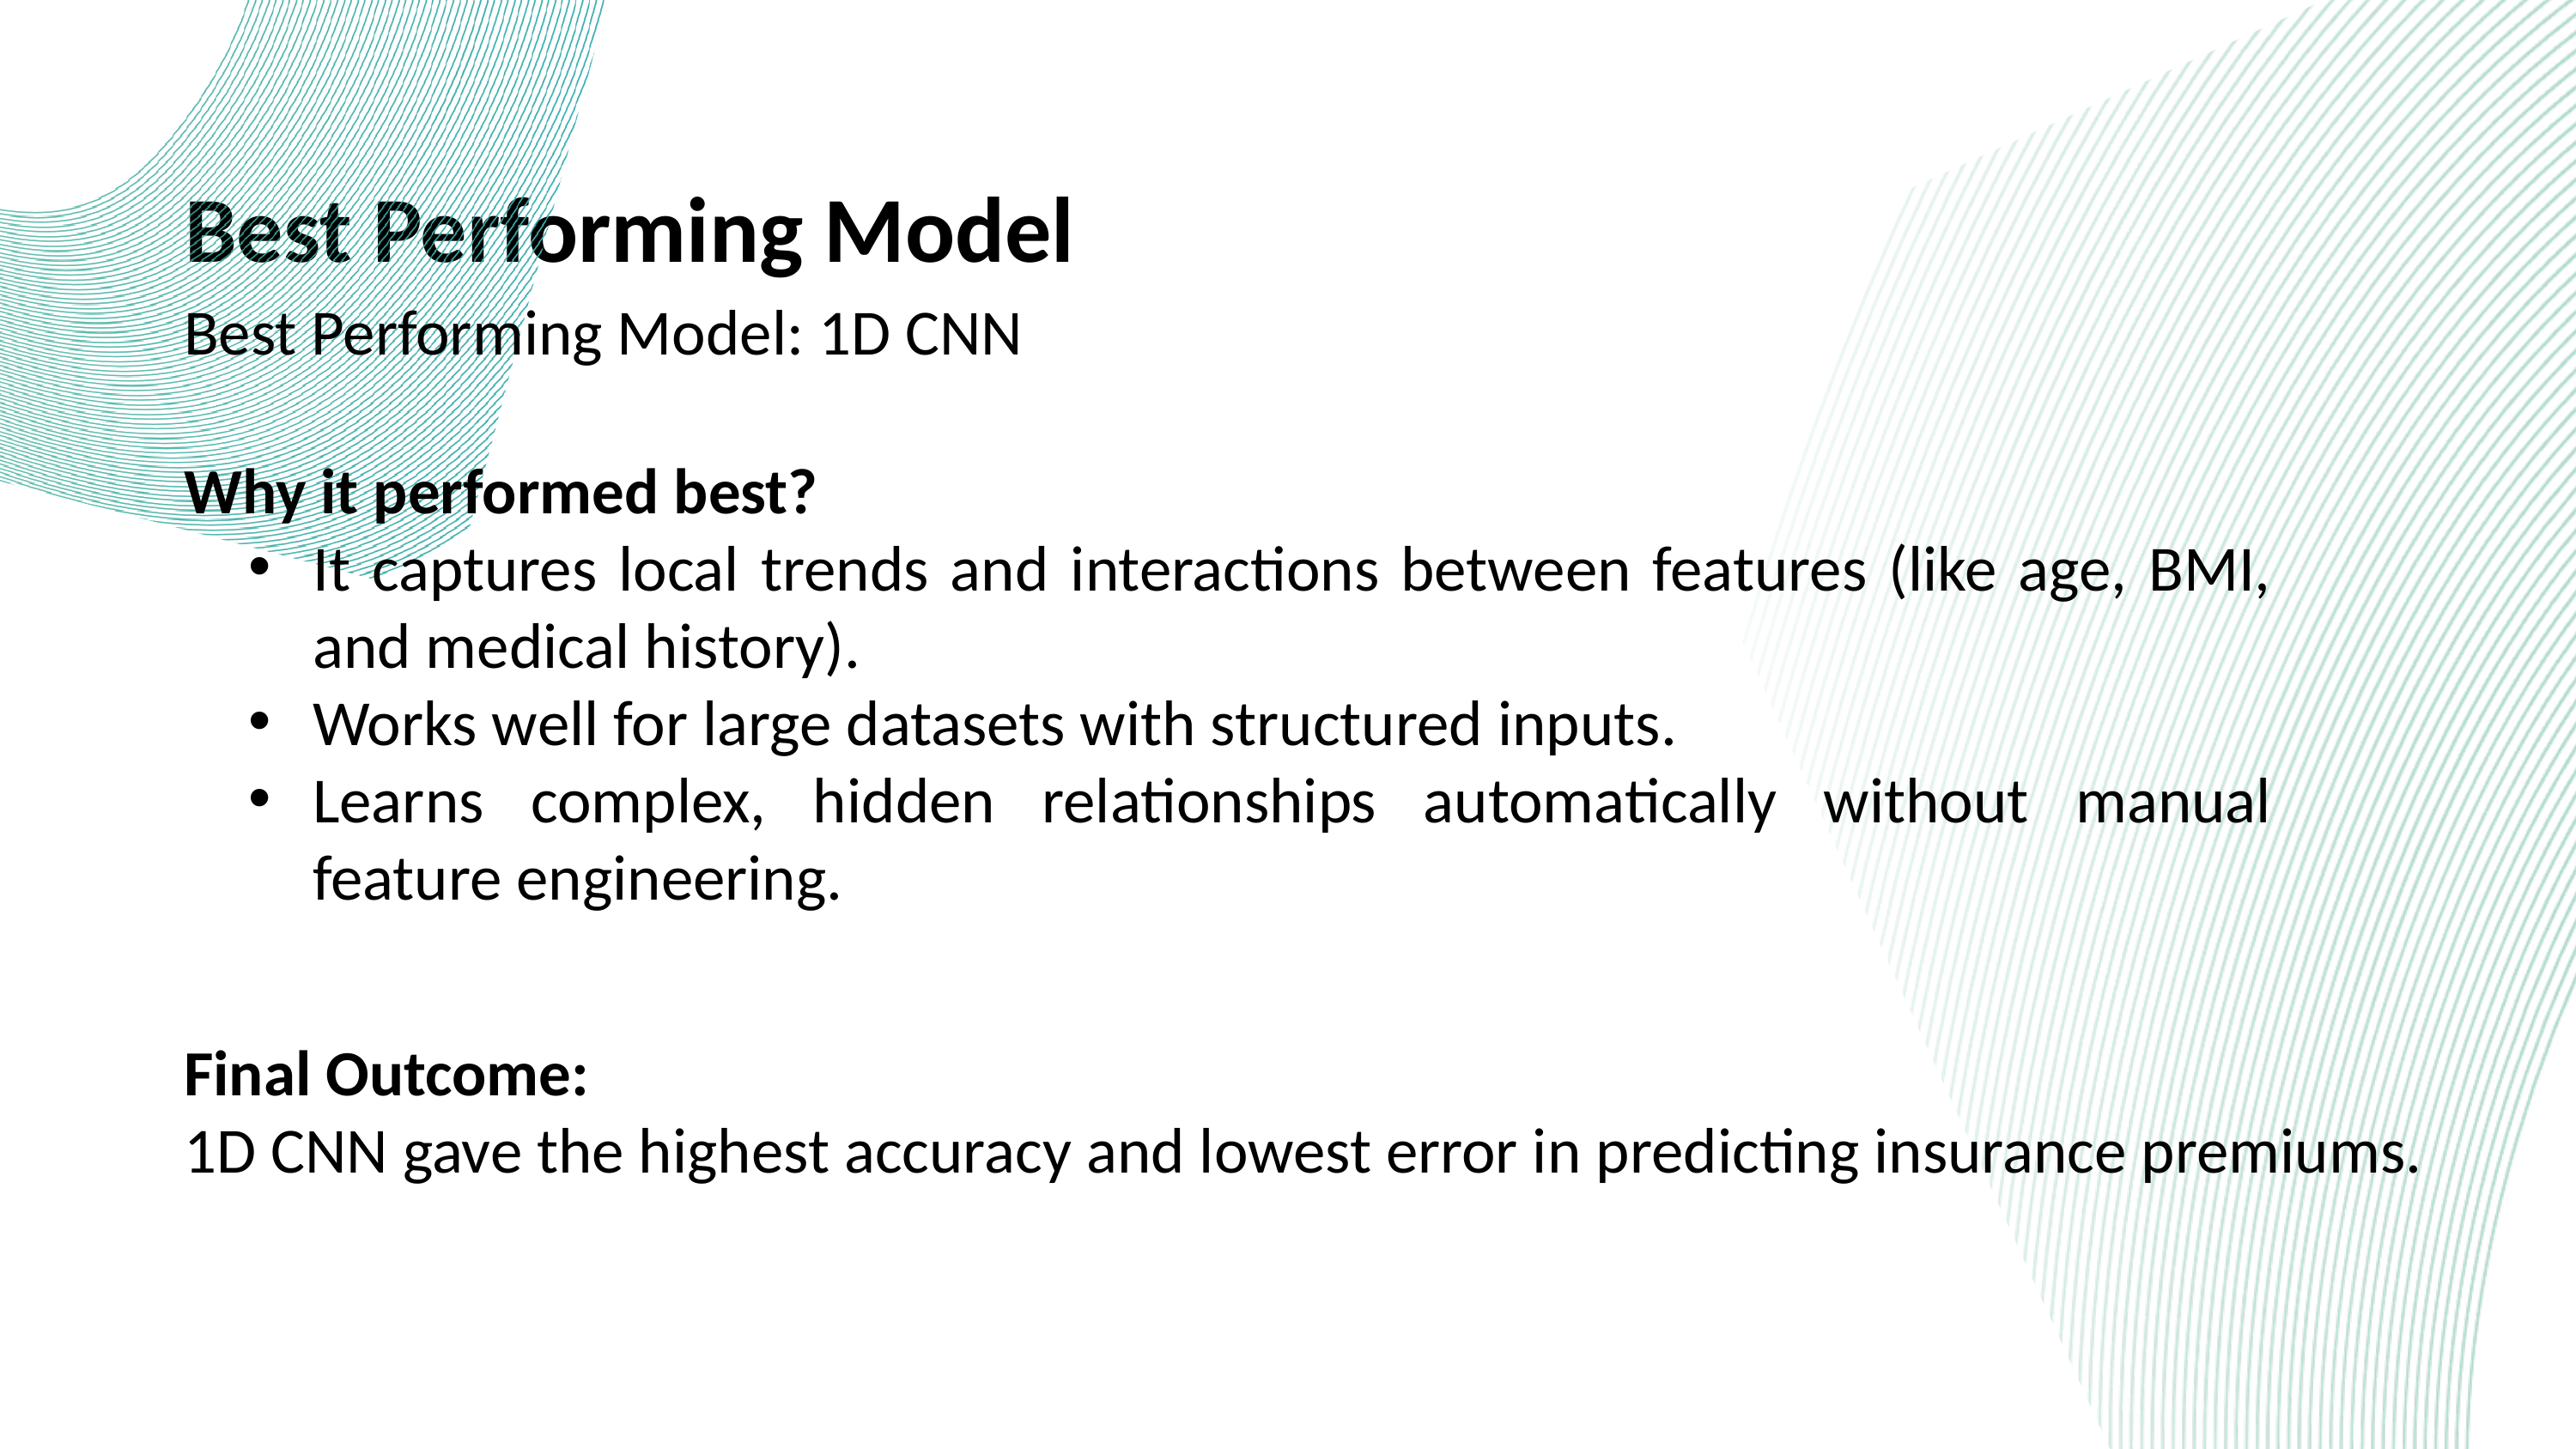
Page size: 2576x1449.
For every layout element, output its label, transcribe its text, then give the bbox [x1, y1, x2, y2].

text_box [1700, 0, 2576, 1449]
text_box Final Outcome: 1D CNN gave the highest accuracy and lowest error in predicting insurance premiums. [171, 1024, 2447, 1192]
title Best Performing Model [534, 144, 1091, 284]
text_box Best Performing Model: 1D CNN Why it performed best? It captures local trends and interactions between features (like age, BMI, and medical history). Works well for large datasets with structured inputs. Learns complex, hidden relationships automatically without manual feature engineering. [171, 284, 2286, 919]
text_box [0, 0, 609, 526]
